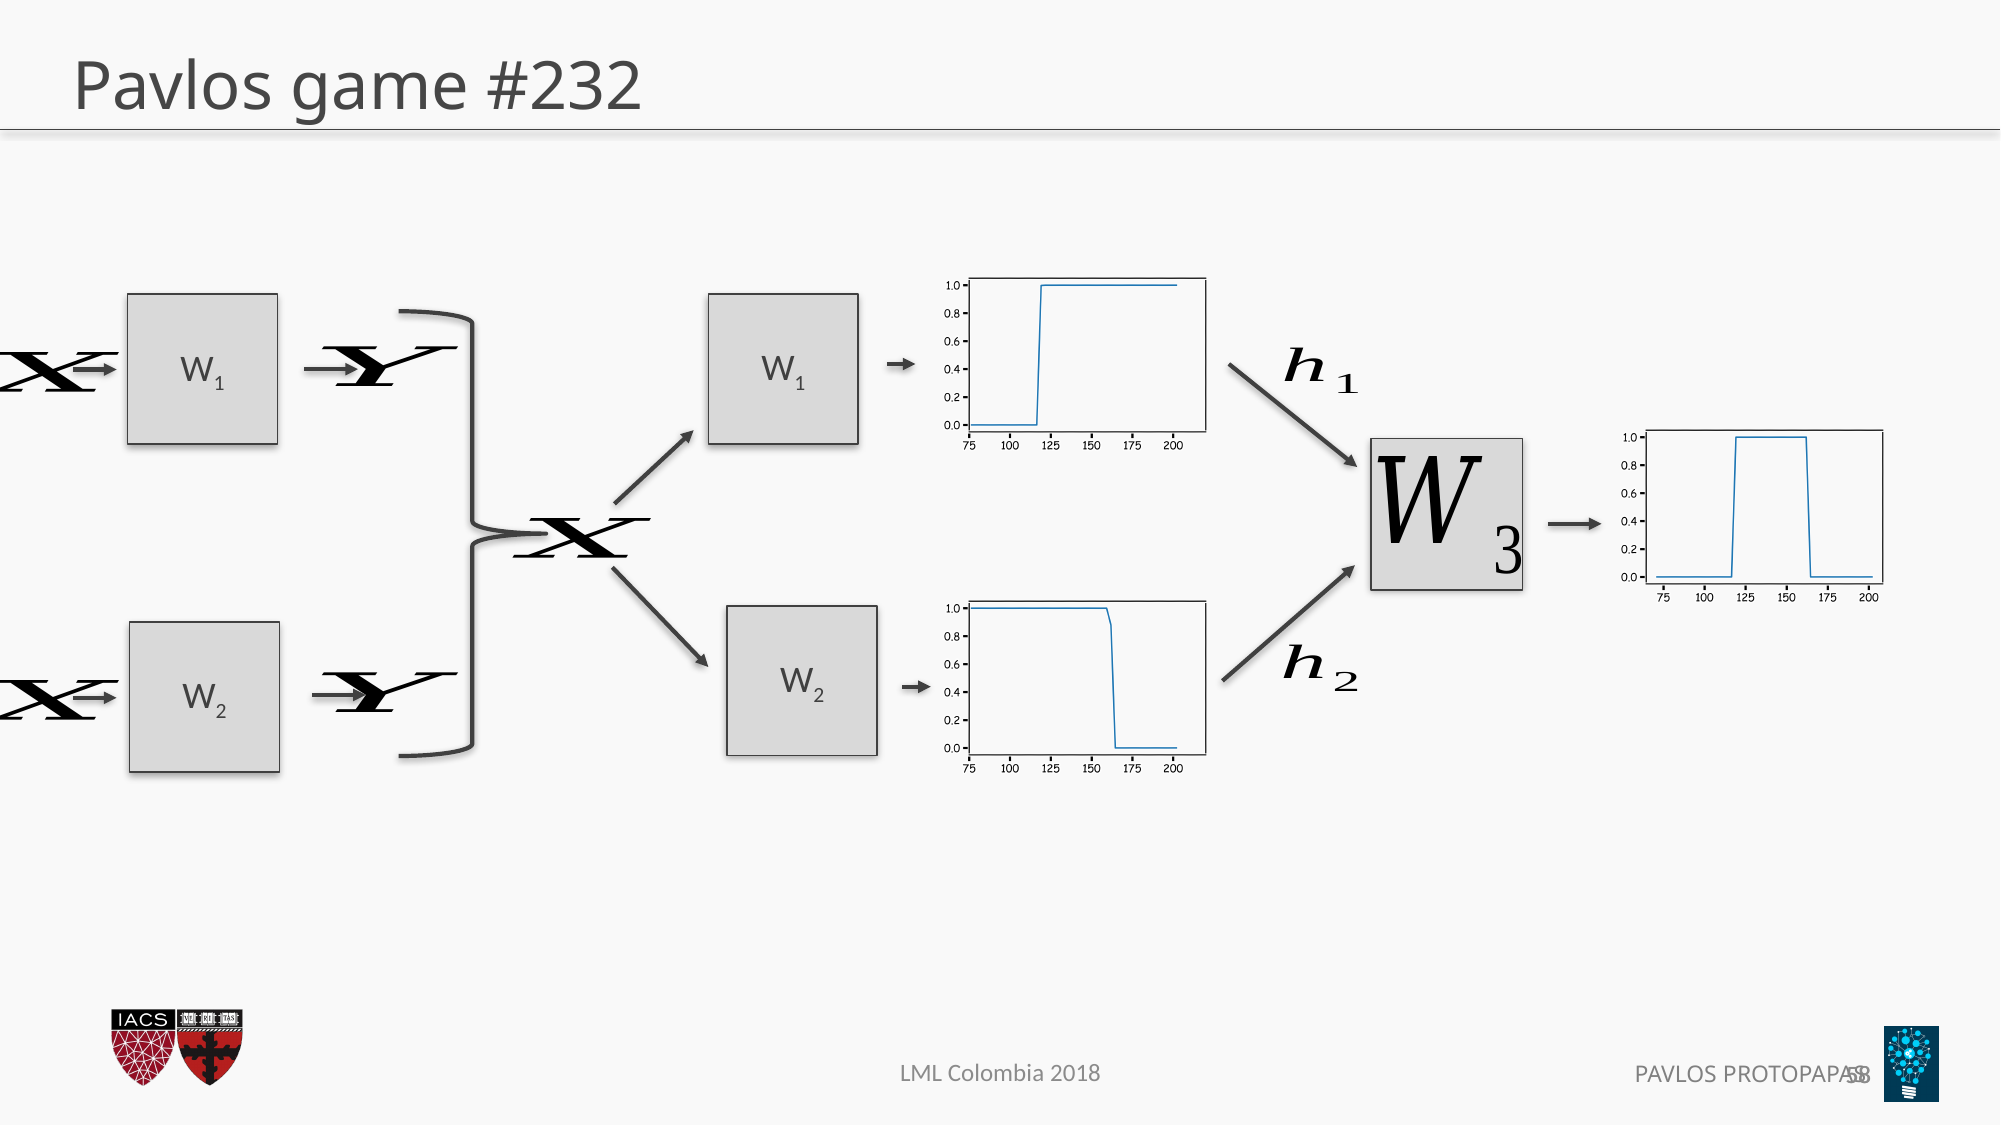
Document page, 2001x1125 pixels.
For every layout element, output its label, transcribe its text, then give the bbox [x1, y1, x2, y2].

picture [1592, 403, 1931, 629]
text_box W1 [708, 293, 859, 445]
text_box [398, 309, 549, 759]
picture [915, 251, 1254, 477]
text_box W1 [127, 293, 278, 445]
title Pavlos game #232 [57, 35, 1943, 162]
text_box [614, 429, 694, 505]
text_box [1222, 564, 1356, 682]
picture [1905, 1049, 1913, 1058]
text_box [612, 567, 709, 668]
text_box W2 [726, 605, 878, 756]
picture [915, 574, 1254, 800]
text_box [1228, 363, 1358, 468]
text_box W2 [129, 621, 280, 773]
slide_number 58 [1419, 1043, 1886, 1104]
picture [109, 1009, 243, 1086]
picture [1903, 1086, 1915, 1098]
